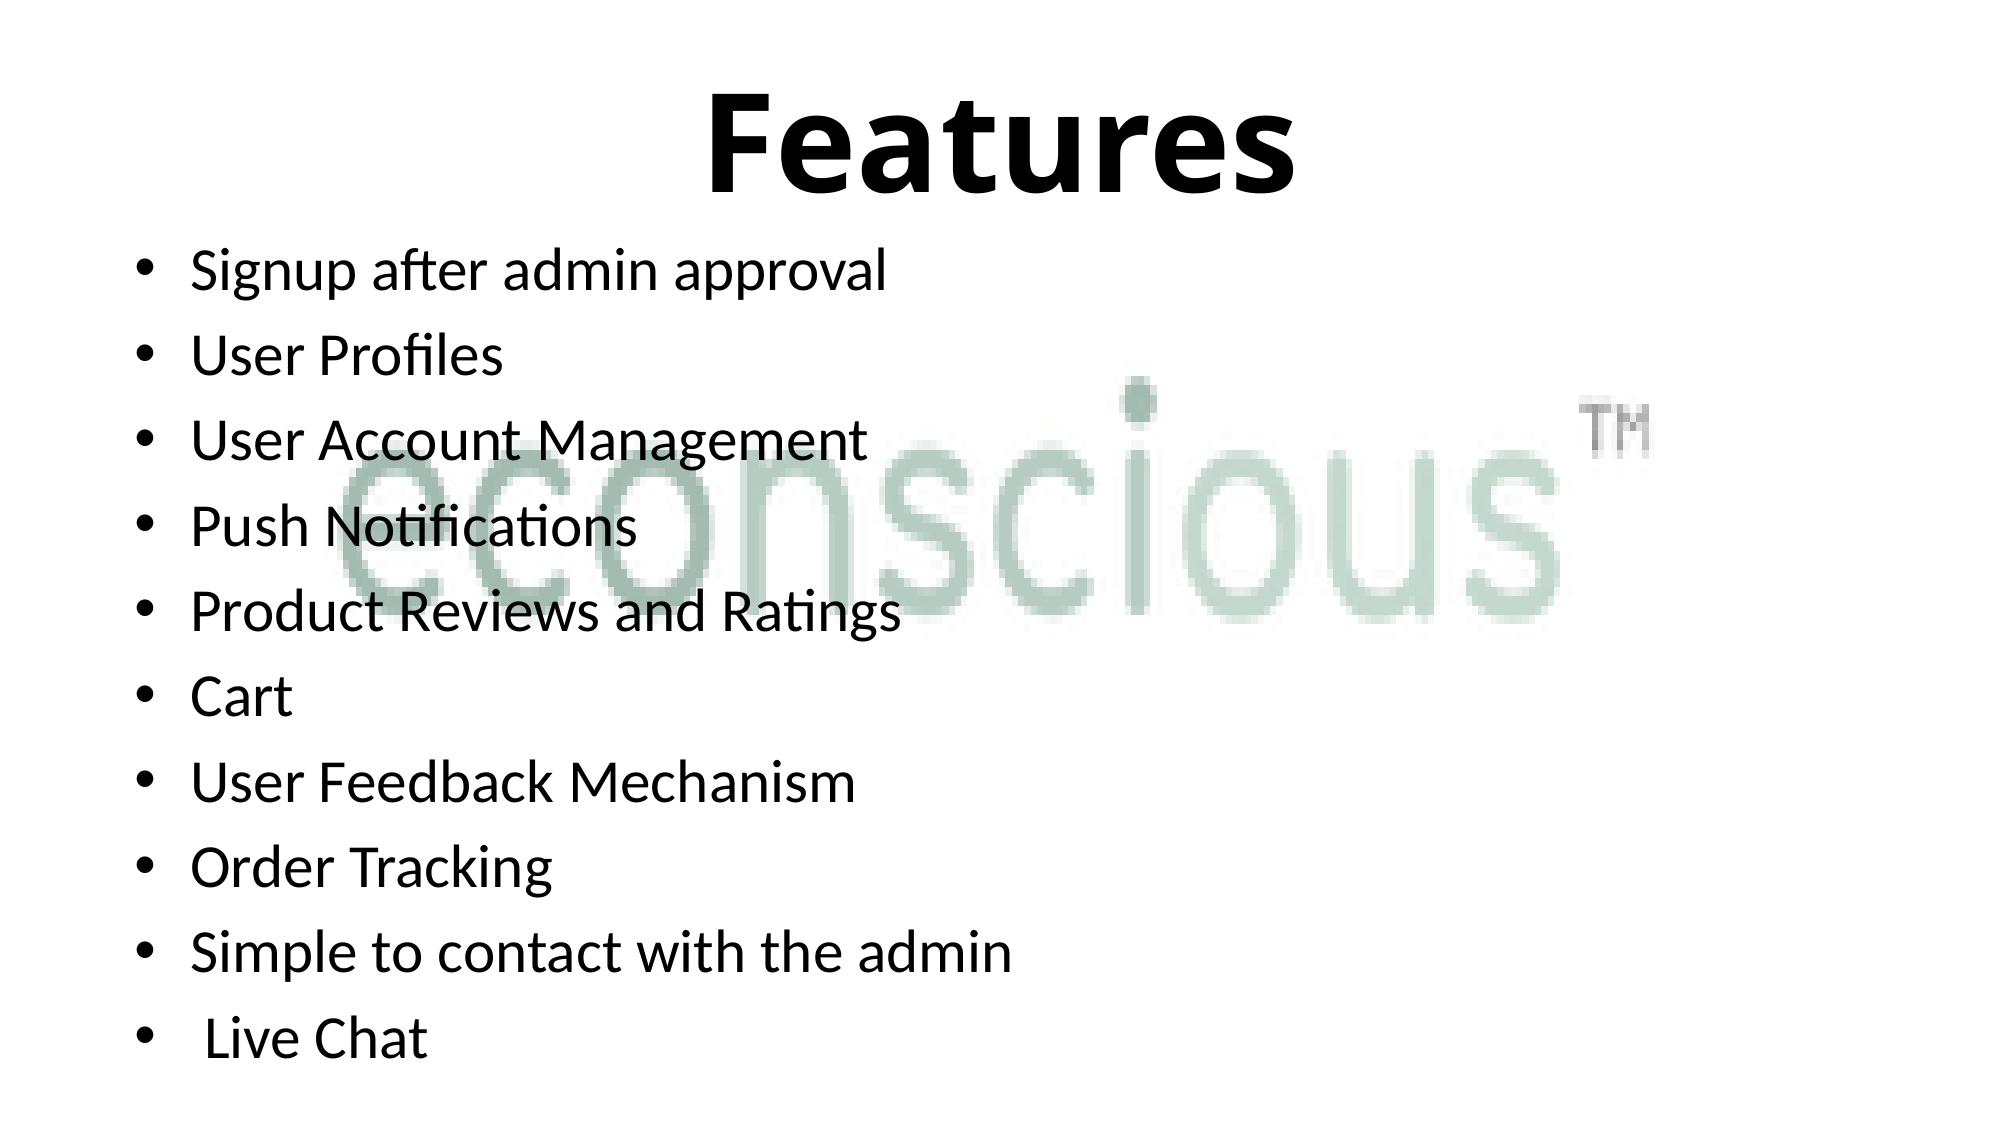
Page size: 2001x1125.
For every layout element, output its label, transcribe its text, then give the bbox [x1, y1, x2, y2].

subtitle Signup after admin approval User Profiles User Account Management Push Notifications Product Reviews and Ratings Cart User Feedback Mechanism Order Tracking Simple to contact with the admin Live Chat [119, 229, 1750, 1081]
picture [249, 184, 1750, 863]
title Features [249, 61, 1750, 184]
